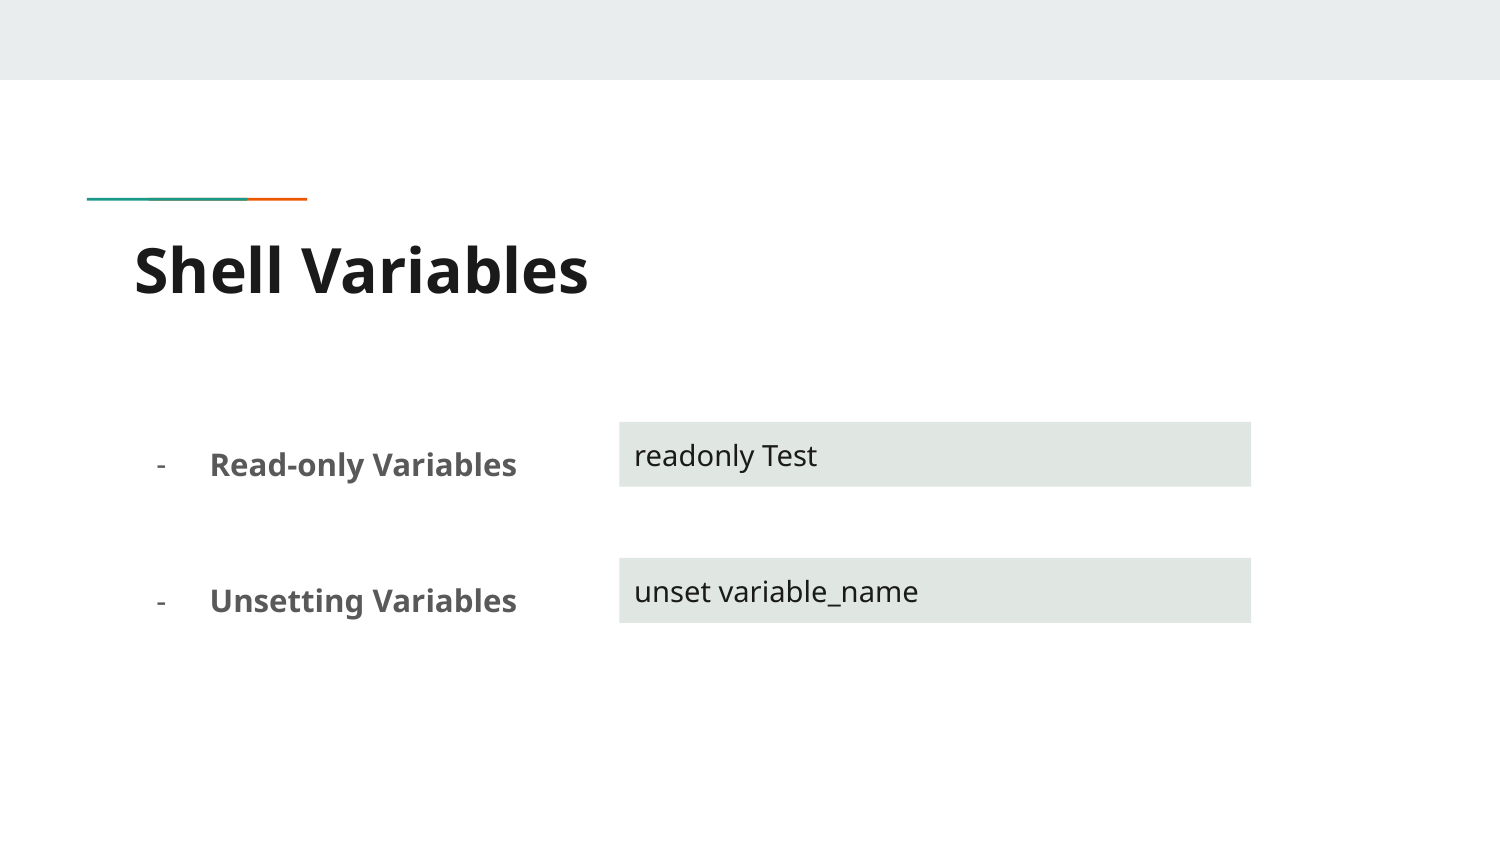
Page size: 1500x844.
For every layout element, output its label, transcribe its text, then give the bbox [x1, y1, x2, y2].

text_box Read-only Variables [119, 424, 596, 498]
text_box unset variable_name [619, 557, 1252, 623]
text_box Unsetting Variables [119, 560, 596, 634]
text_box readonly Test [619, 421, 1252, 487]
title Shell Variables [119, 216, 1381, 305]
